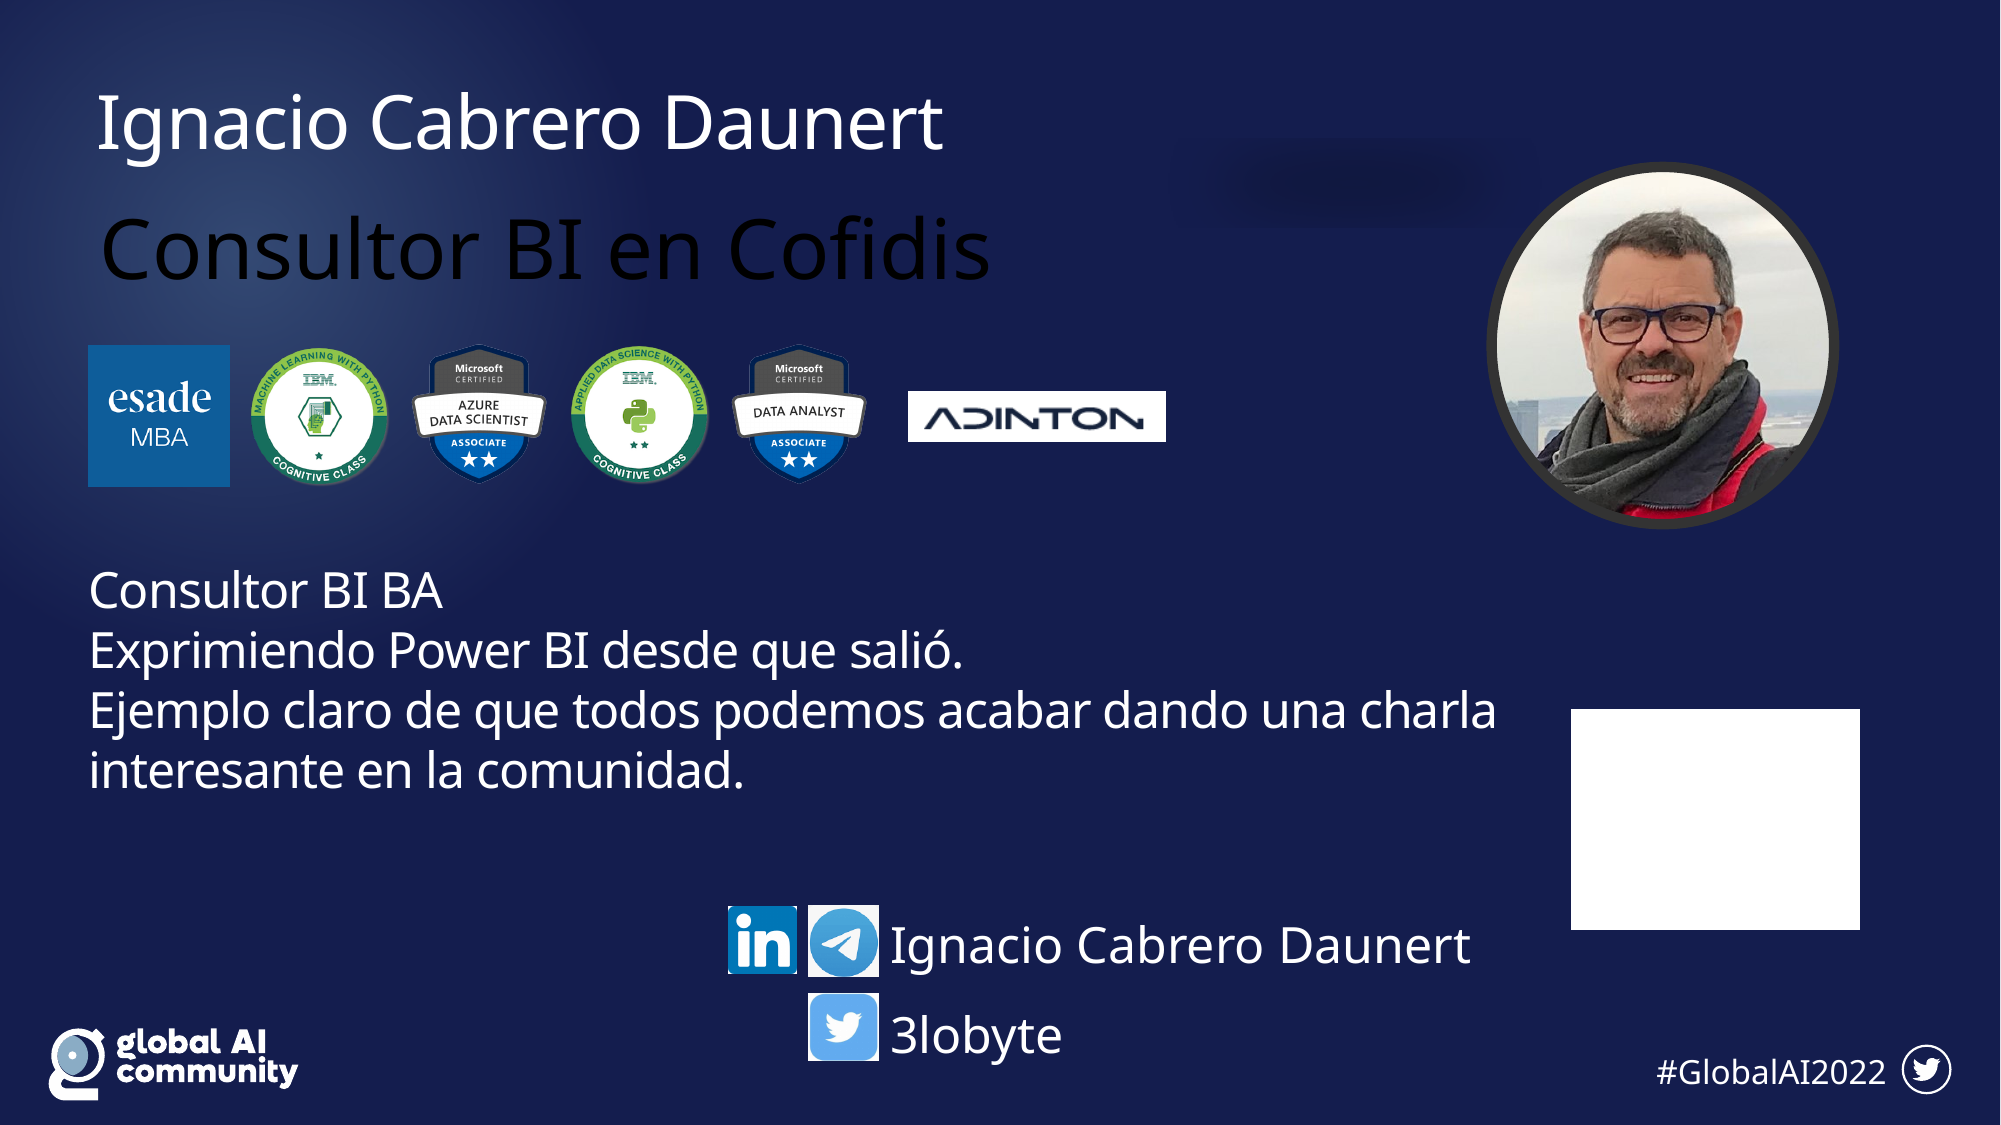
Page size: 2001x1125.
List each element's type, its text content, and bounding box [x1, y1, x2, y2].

text_box Consultor BI BA Exprimiendo Power BI desde que salió. Ejemplo claro de que todos podemos acabar dando una charla interesante en la comunidad. [88, 558, 1517, 919]
text_box Consultor BI en Cofidis [84, 200, 1336, 900]
title Ignacio Cabrero Daunert [96, 75, 1904, 166]
text_box Ignacio Cabrero Daunert 3lobyte [875, 906, 1487, 1072]
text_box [88, 343, 871, 488]
picture [0, 0, 2001, 1125]
